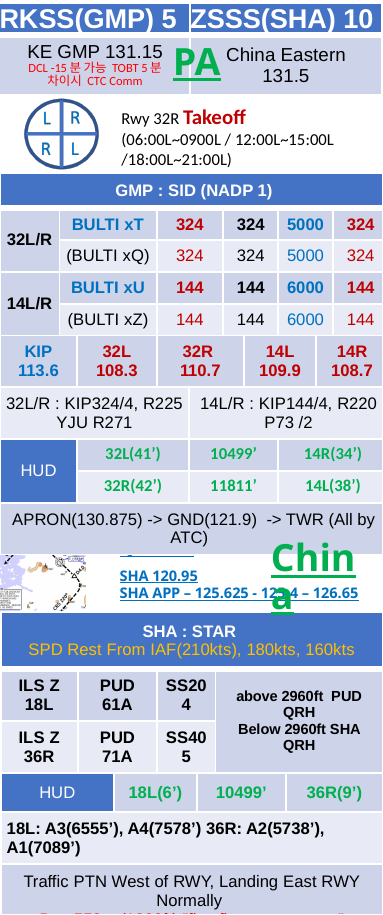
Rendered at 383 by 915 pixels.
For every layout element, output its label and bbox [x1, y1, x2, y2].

table_cell [279, 273, 332, 303]
table_cell [334, 305, 382, 335]
table_cell [79, 672, 156, 720]
table_cell [2, 774, 113, 811]
table_cell [190, 388, 382, 438]
picture [24, 98, 99, 174]
table_cell [224, 305, 277, 335]
table_cell [224, 211, 277, 239]
table_cell [279, 472, 382, 502]
table_cell [1, 504, 382, 554]
table_cell [2, 813, 382, 863]
text_box [143, 37, 250, 89]
table_cell [2, 722, 77, 772]
table_cell [158, 305, 222, 335]
table_cell [79, 722, 156, 772]
table_cell [279, 211, 332, 239]
table_cell [158, 722, 215, 772]
table_cell [158, 336, 243, 386]
table_cell [279, 305, 332, 335]
table_cell [78, 336, 156, 386]
table_cell [60, 211, 156, 239]
table_cell [158, 672, 215, 720]
table_cell [2, 865, 382, 914]
table_cell [190, 440, 277, 470]
table_cell [158, 211, 222, 239]
table_header [2, 613, 382, 666]
table_cell [0, 38, 189, 94]
text_box [106, 96, 380, 176]
table_cell [1, 211, 59, 271]
table_cell [317, 336, 382, 386]
table_cell [1, 388, 188, 438]
table_cell [334, 241, 382, 271]
table_cell [216, 672, 382, 772]
picture [0, 530, 87, 618]
table_cell [279, 241, 332, 271]
table_cell [245, 336, 315, 386]
table_cell [2, 672, 77, 720]
table_cell [60, 305, 156, 335]
table_cell [158, 241, 222, 271]
table_cell [60, 273, 156, 303]
table_header [0, 4, 189, 32]
table_cell [1, 273, 59, 335]
table_cell [1, 440, 76, 502]
table_cell [191, 38, 381, 94]
table_header [1, 174, 382, 205]
table_cell [198, 774, 285, 811]
table_header [191, 4, 381, 32]
table_cell [279, 440, 382, 470]
table_cell [115, 774, 196, 811]
table_cell [334, 211, 382, 239]
table_cell [158, 273, 222, 303]
table_cell [224, 273, 277, 303]
table_cell [190, 472, 277, 502]
table_cell [224, 241, 277, 271]
table_cell [334, 273, 382, 303]
table_cell [1, 336, 76, 386]
table_cell [78, 440, 188, 470]
table_cell [60, 241, 156, 271]
table_cell [287, 774, 382, 811]
text_box [104, 534, 377, 608]
table_cell [78, 472, 188, 502]
